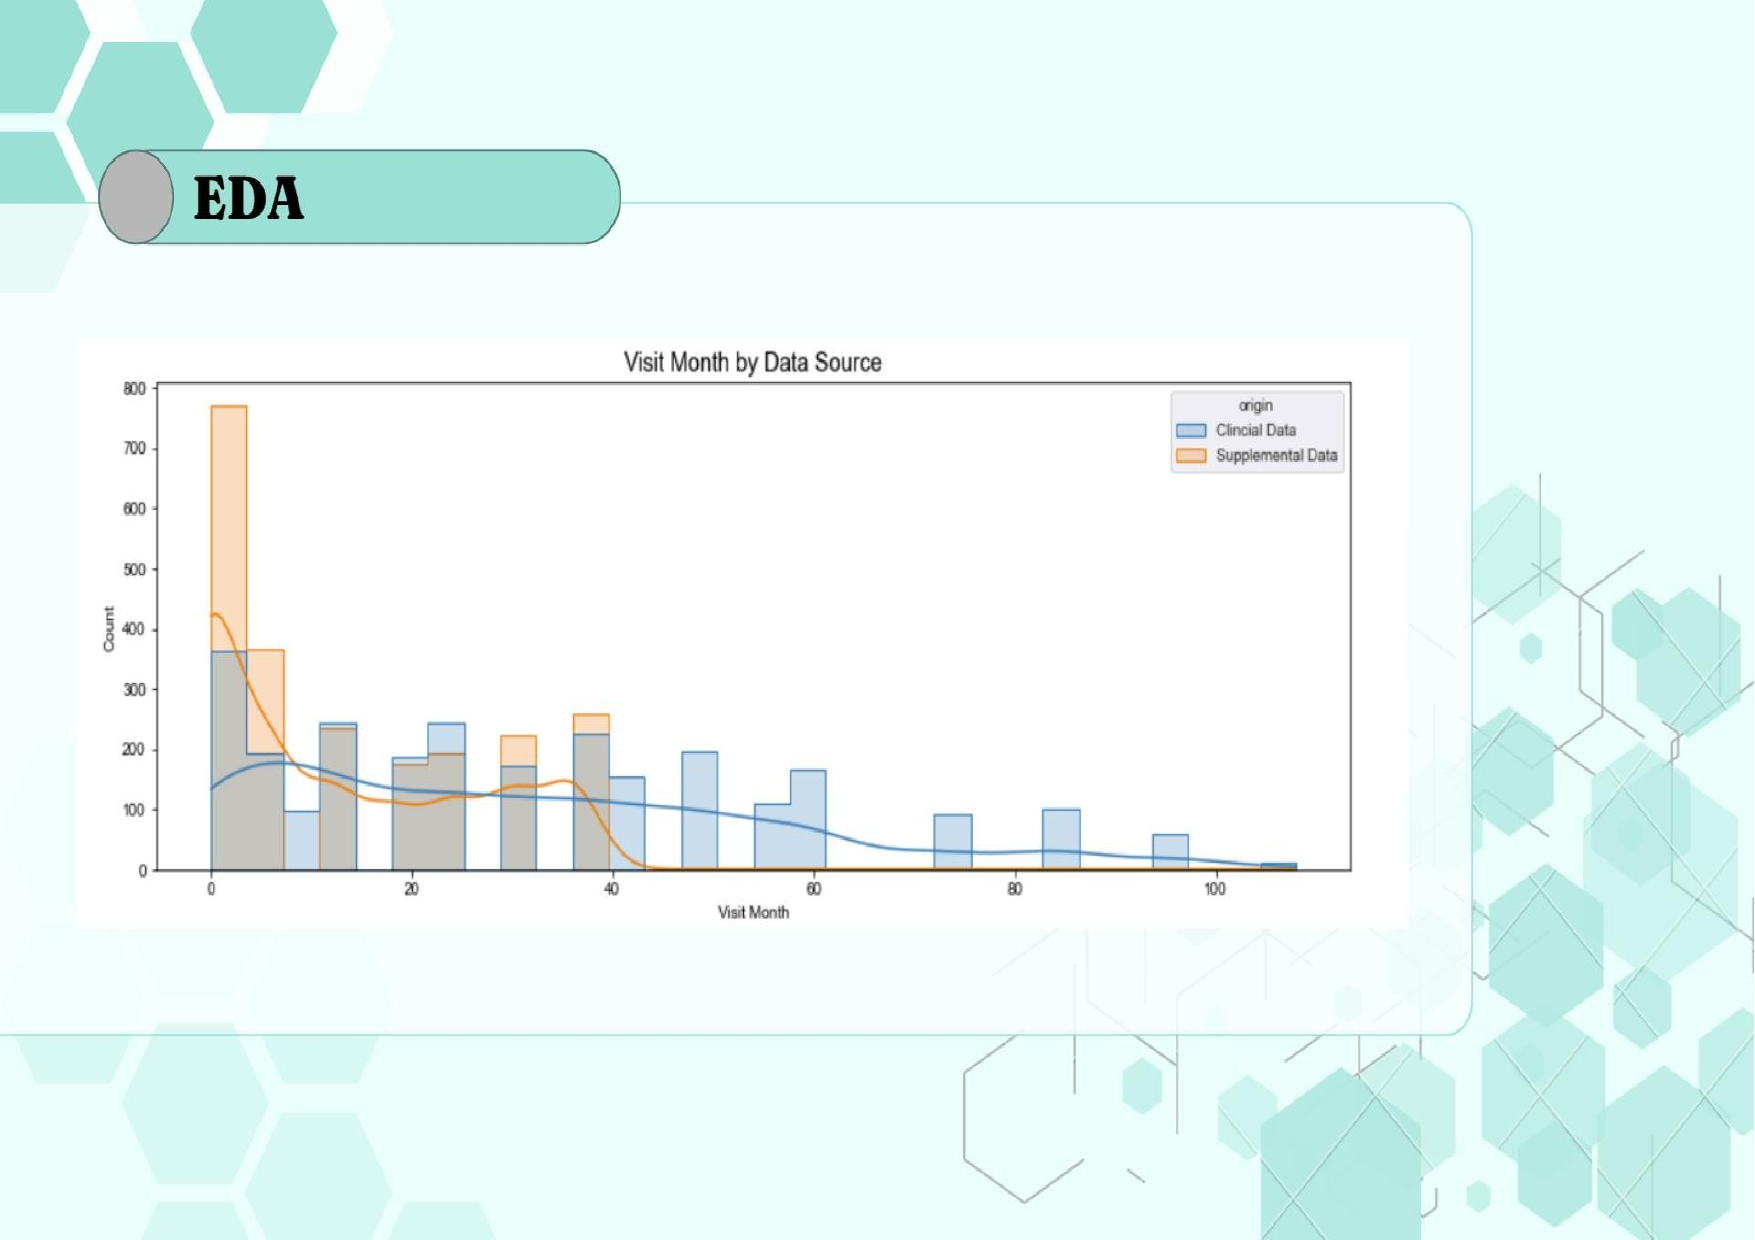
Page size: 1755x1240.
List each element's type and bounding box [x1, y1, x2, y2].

text_box [0, 0, 1755, 1240]
